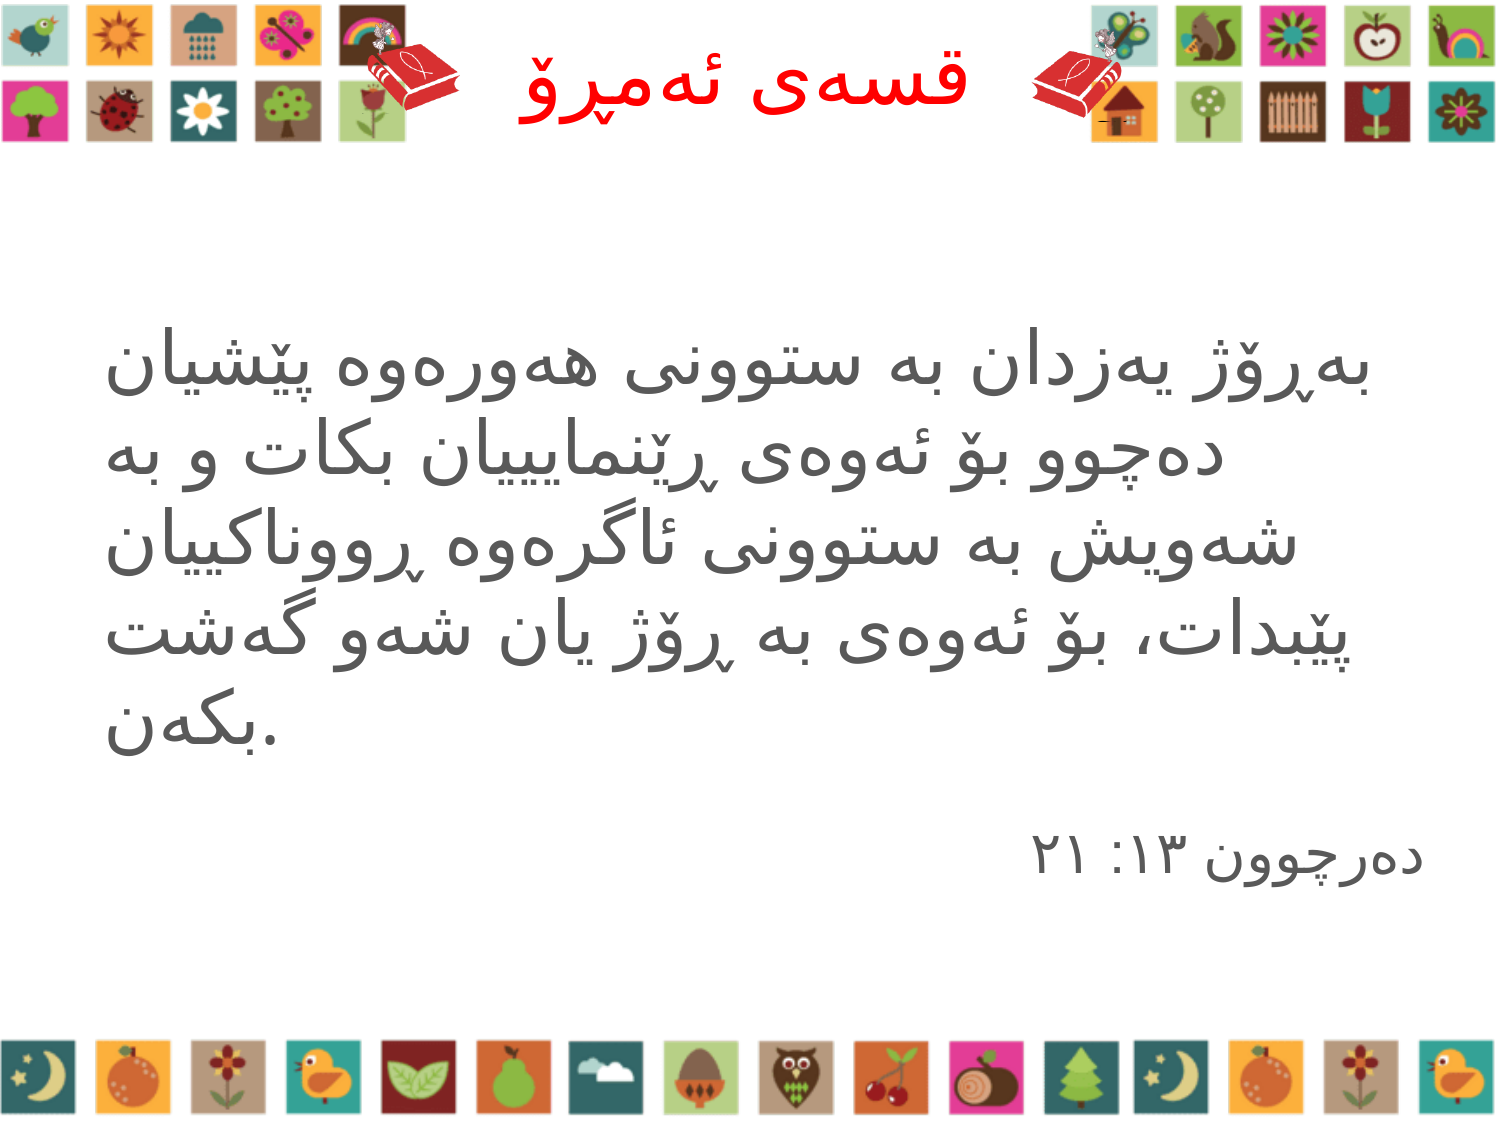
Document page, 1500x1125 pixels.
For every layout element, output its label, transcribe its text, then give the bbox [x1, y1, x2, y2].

text_box بەڕۆژ یەزدان بە ستوونی هەورەوە پێشیان دەچوو بۆ ئەوەی ڕێنمایییان بکات و بە شەویش بە ستوونی ئاگرەوە ڕووناکییان پێبدات، بۆ ئەوەی بە ڕۆژ یان شەو گەشت بکەن. [88, 302, 1436, 768]
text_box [0, 1028, 1500, 1118]
text_box دەرچوون ١٣: ٢١ [808, 807, 1441, 893]
picture [999, 3, 1500, 150]
text_box قسەی ئەمڕۆ [425, 13, 1000, 129]
picture [0, 3, 492, 150]
